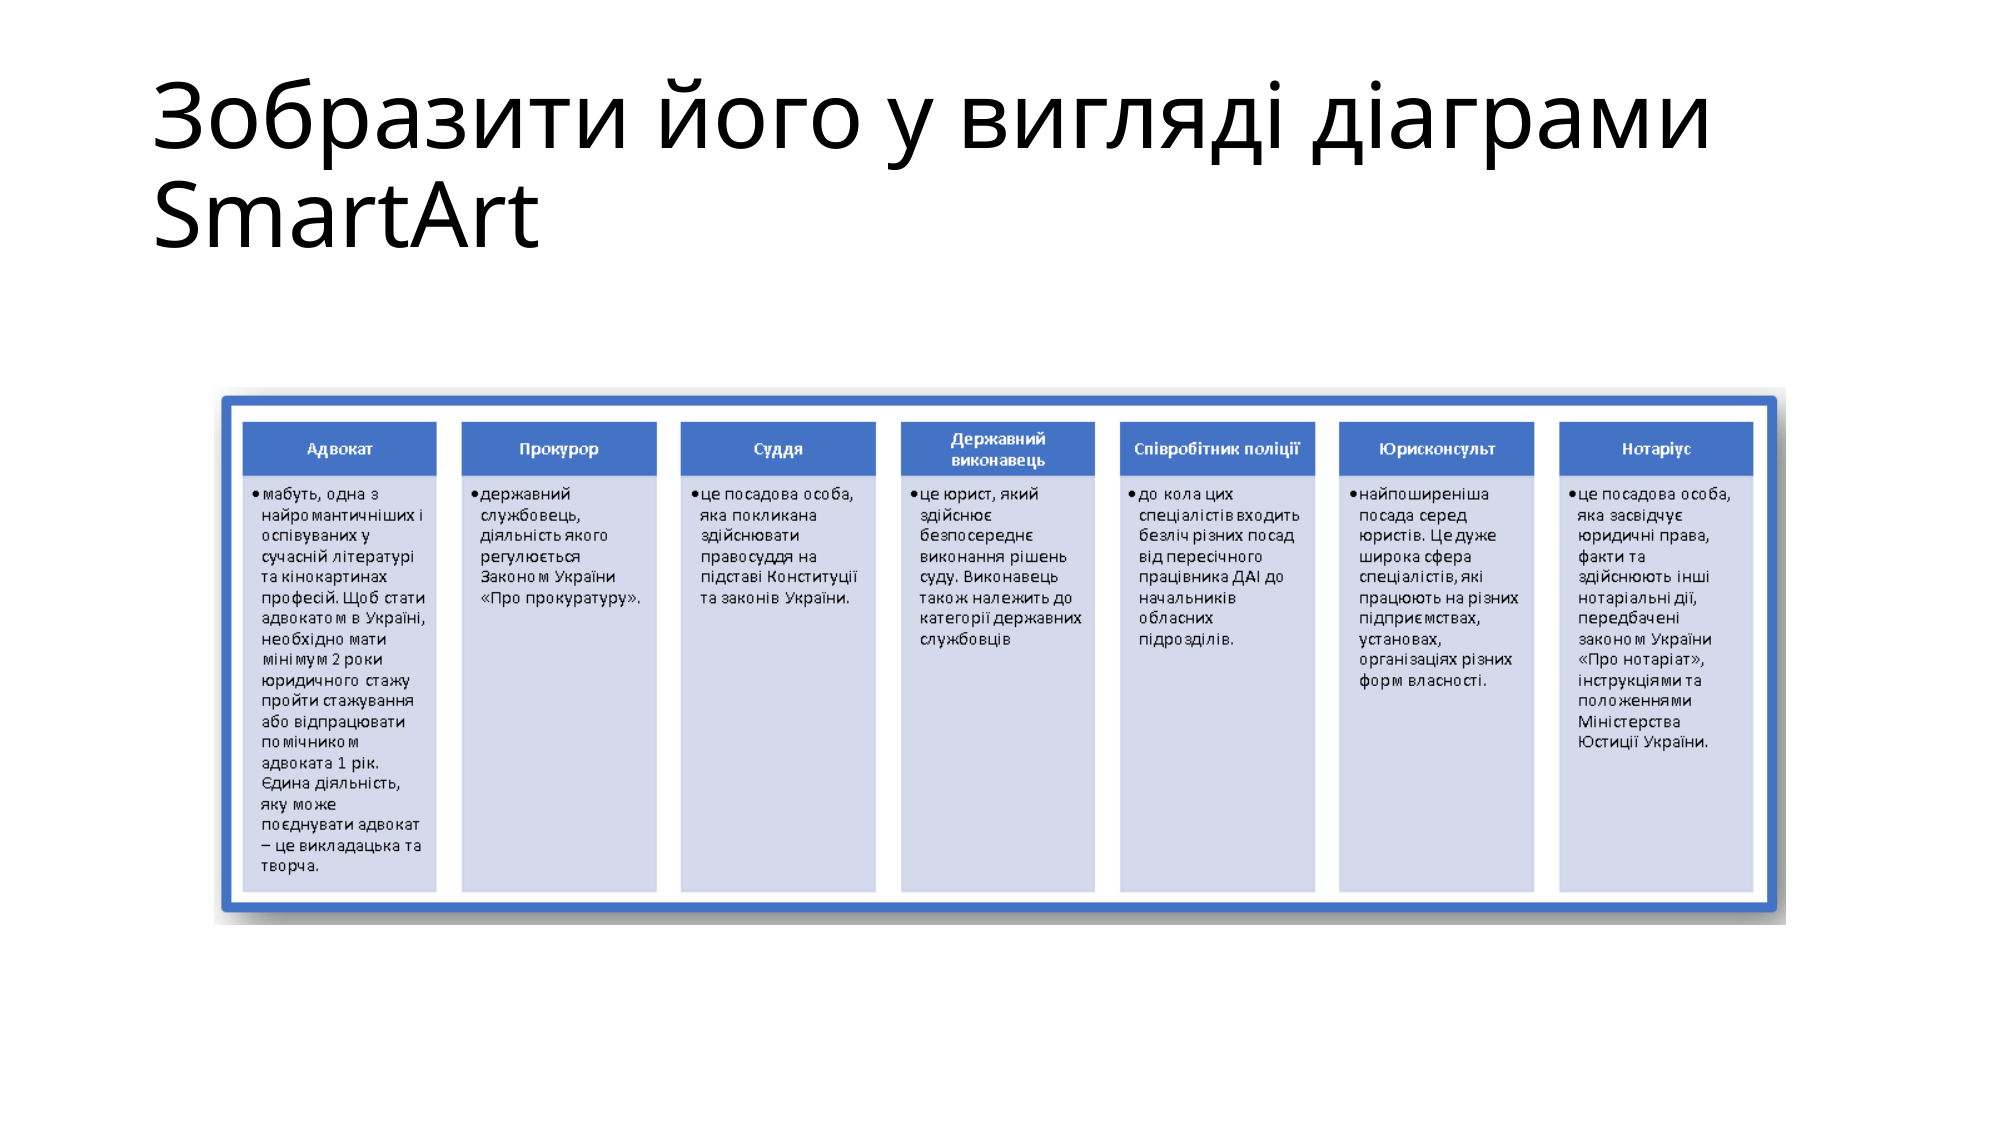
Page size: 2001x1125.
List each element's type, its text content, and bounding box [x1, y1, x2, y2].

title Зобразити його у вигляді діаграми SmartArt [137, 59, 1863, 278]
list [214, 387, 1786, 926]
